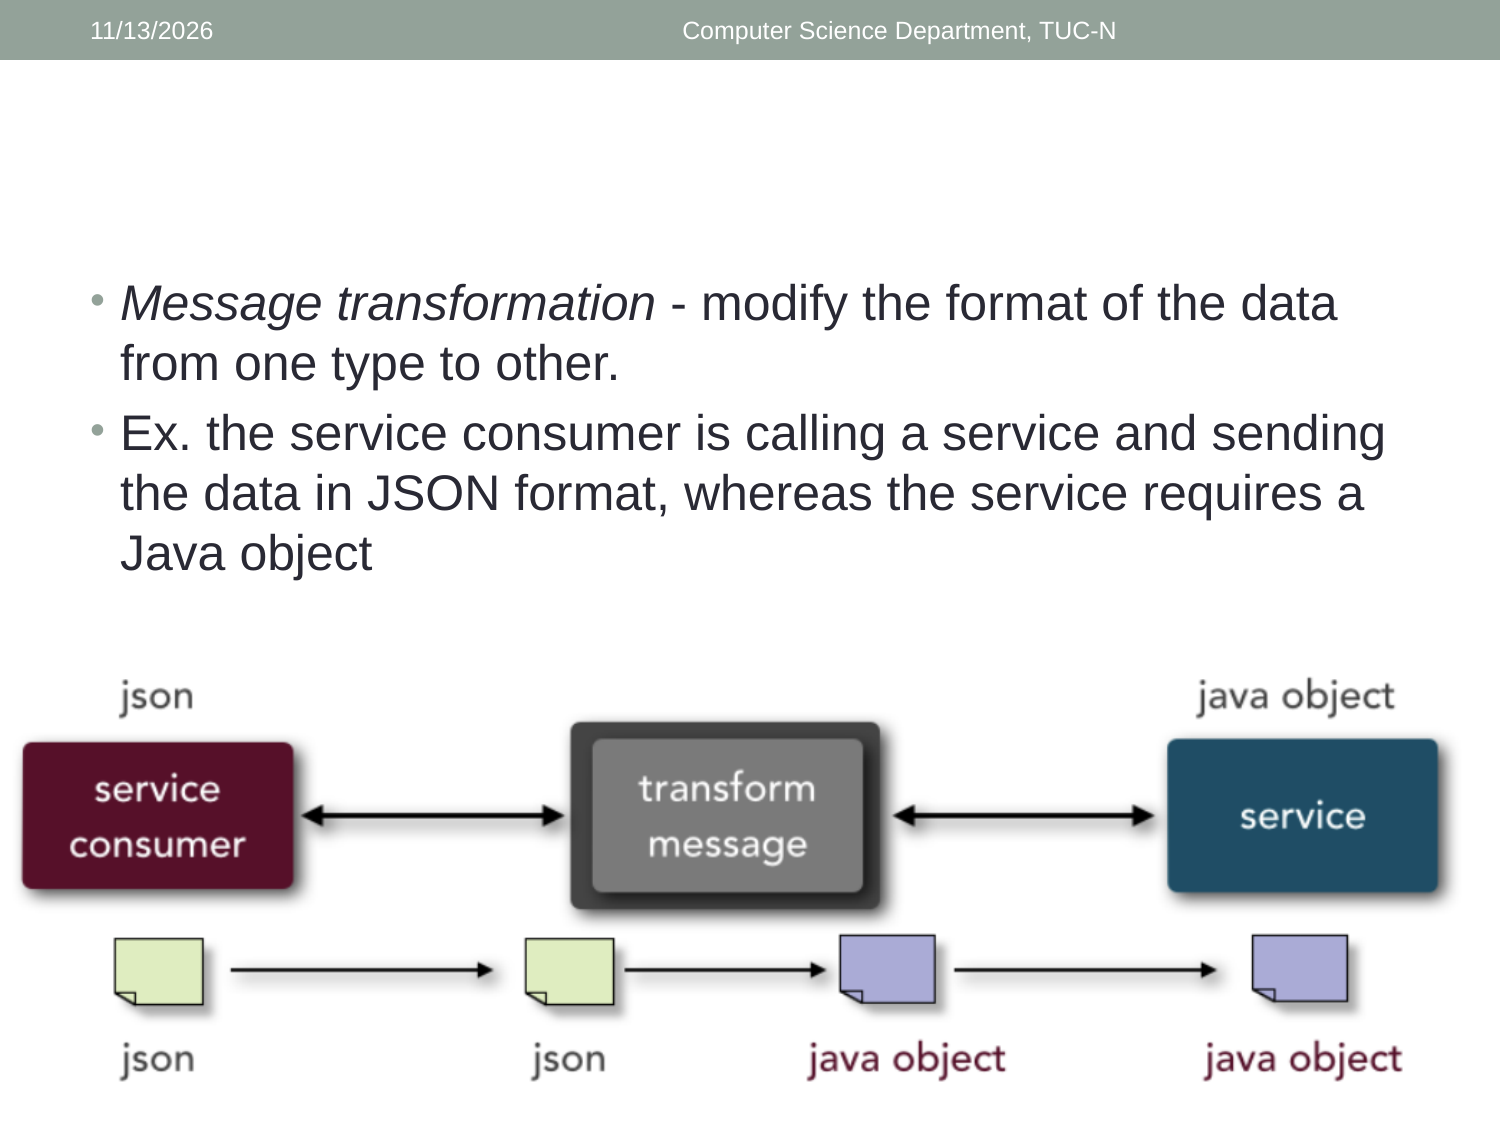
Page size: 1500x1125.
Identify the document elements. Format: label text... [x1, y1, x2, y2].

picture [0, 645, 1499, 1107]
footer Computer Science Department, TUC-N [562, 3, 1238, 57]
list Message transformation - modify the format of the data from one type to other. Ex. the service consumer is calling a service and sending the data in JSON format, whereas the service requires a Java object [75, 262, 1425, 642]
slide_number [75, 3, 550, 57]
